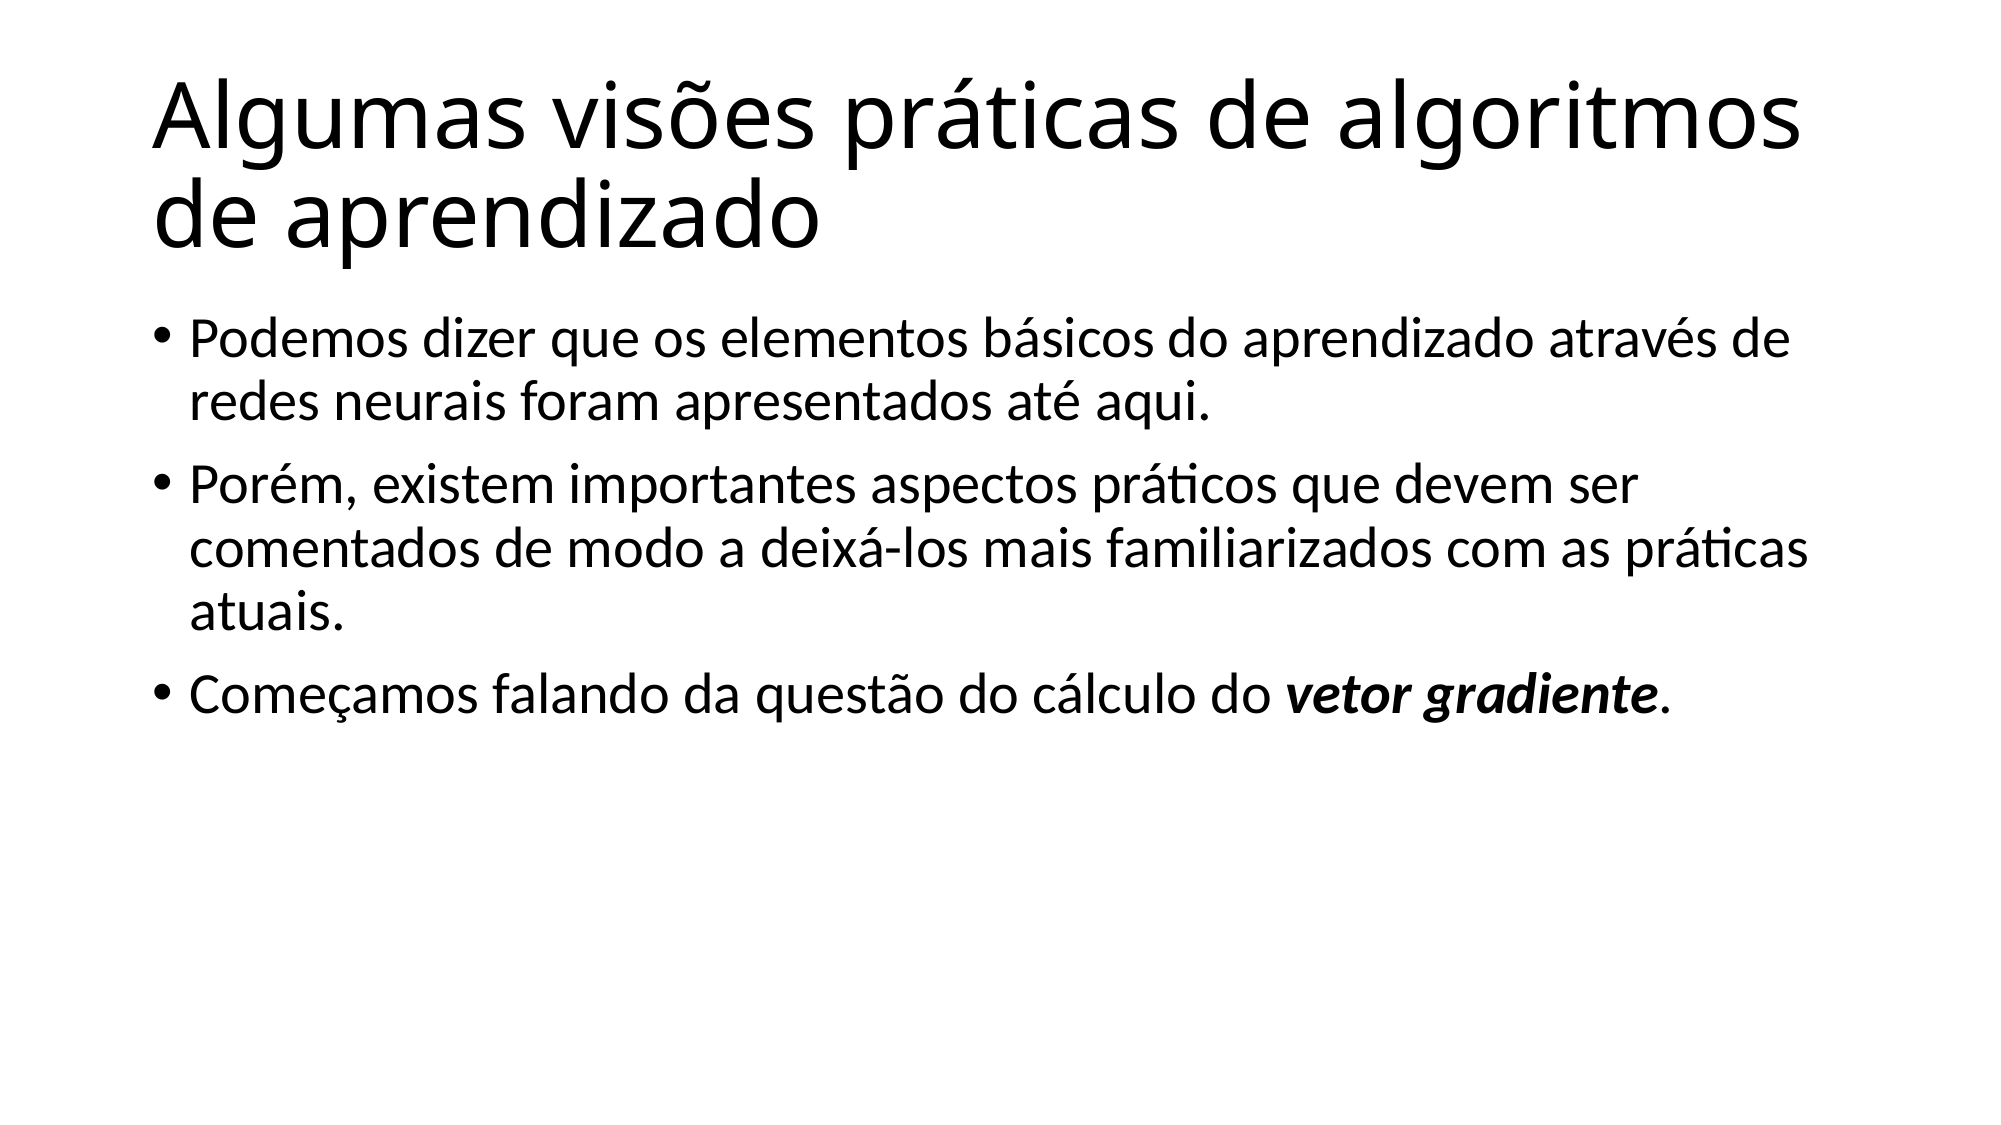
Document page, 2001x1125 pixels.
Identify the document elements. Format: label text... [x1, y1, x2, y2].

title Algumas visões práticas de algoritmos de aprendizado [137, 59, 1863, 278]
list Podemos dizer que os elementos básicos do aprendizado através de redes neurais foram apresentados até aqui. Porém, existem importantes aspectos práticos que devem ser comentados de modo a deixá-los mais familiarizados com as práticas atuais. Começamos falando da questão do cálculo do vetor gradiente. [137, 299, 1946, 1014]
